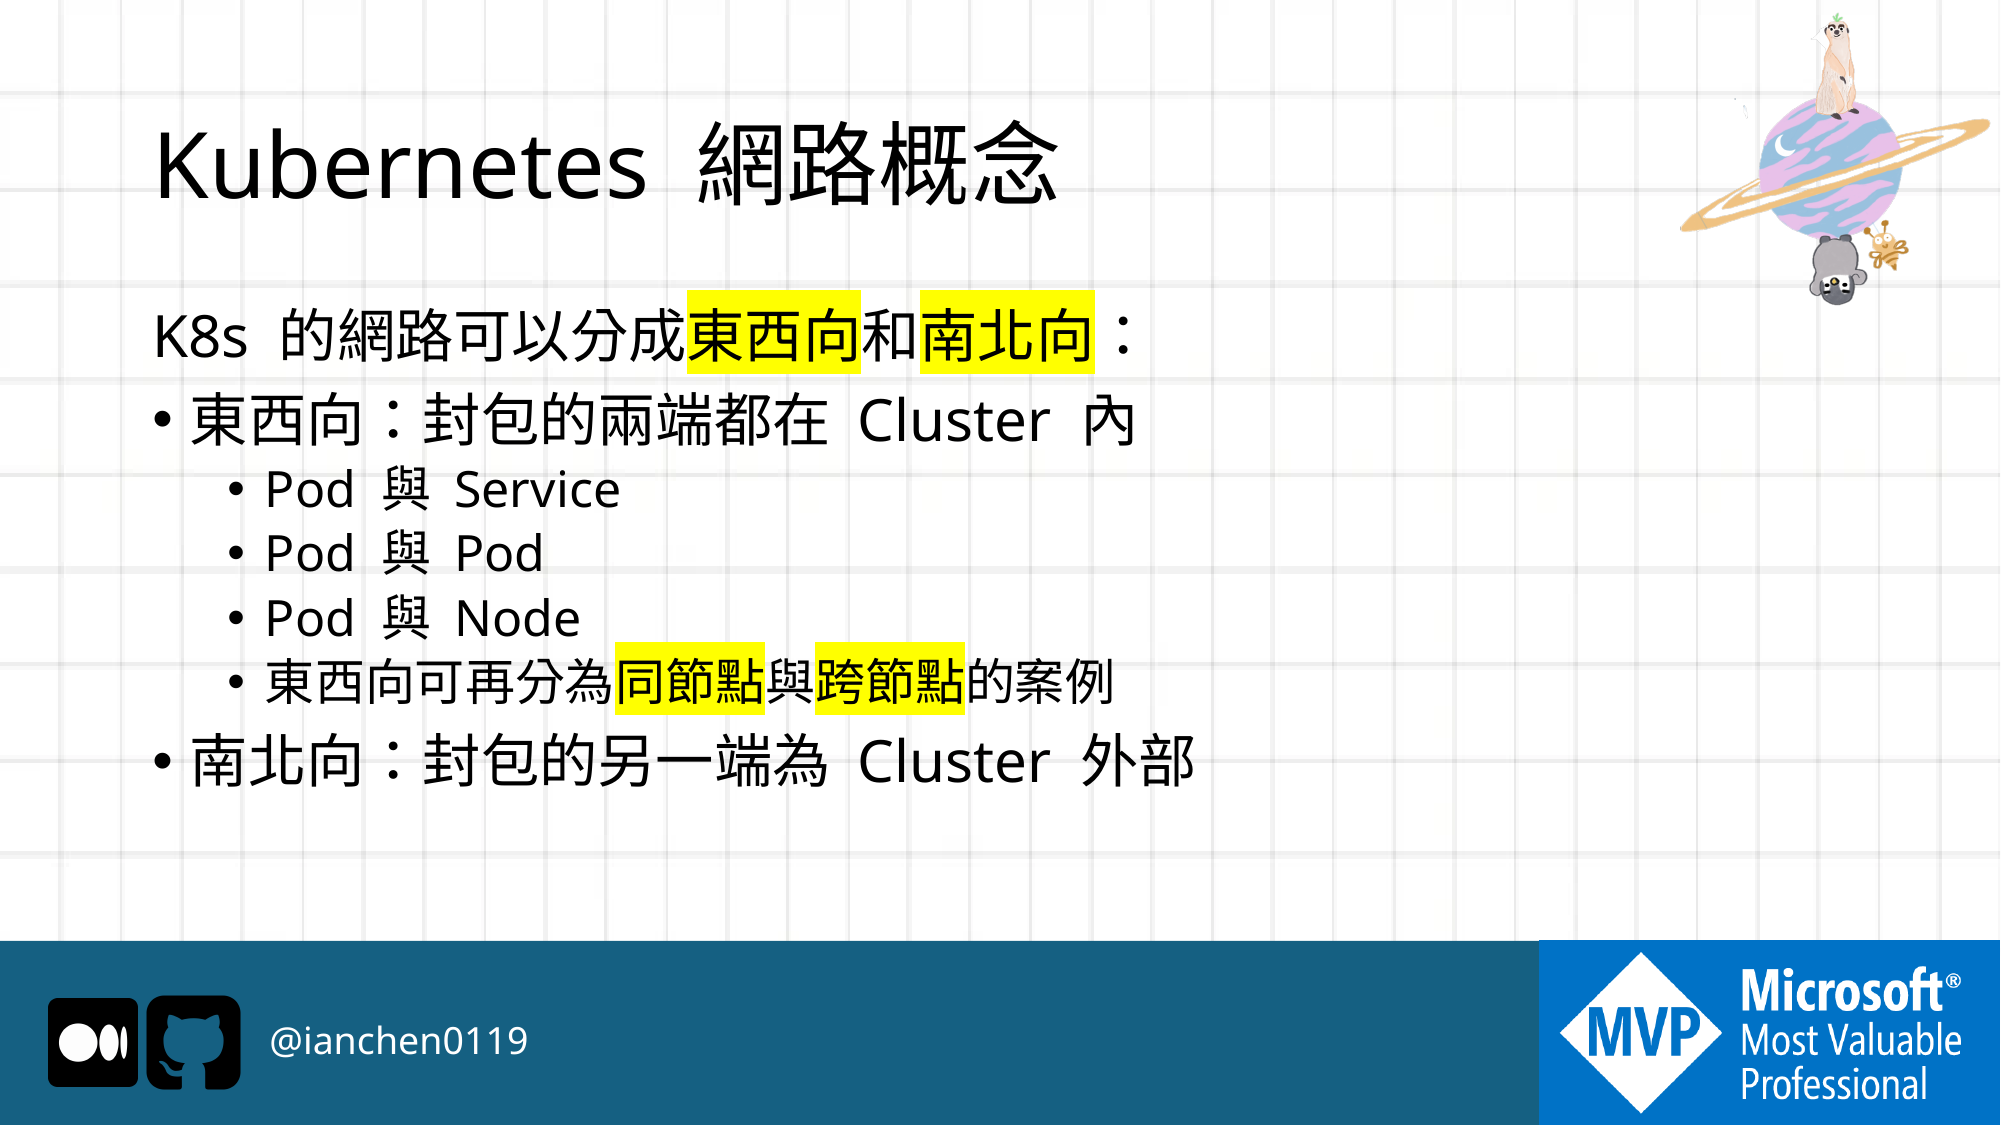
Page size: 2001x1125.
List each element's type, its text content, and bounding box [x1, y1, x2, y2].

list K8s 的網路可以分成東西向和南北向： 東西向：封包的兩端都在 Cluster 內 Pod 與 Service Pod 與 Pod Pod 與 Node 東西向可再分為同節點與跨節點的案例 南北向：封包的另一端為 Cluster 外部 [137, 299, 1935, 1014]
title Kubernetes 網路概念 [137, 59, 1863, 278]
picture [48, 998, 250, 1099]
picture [0, 0, 2001, 1125]
